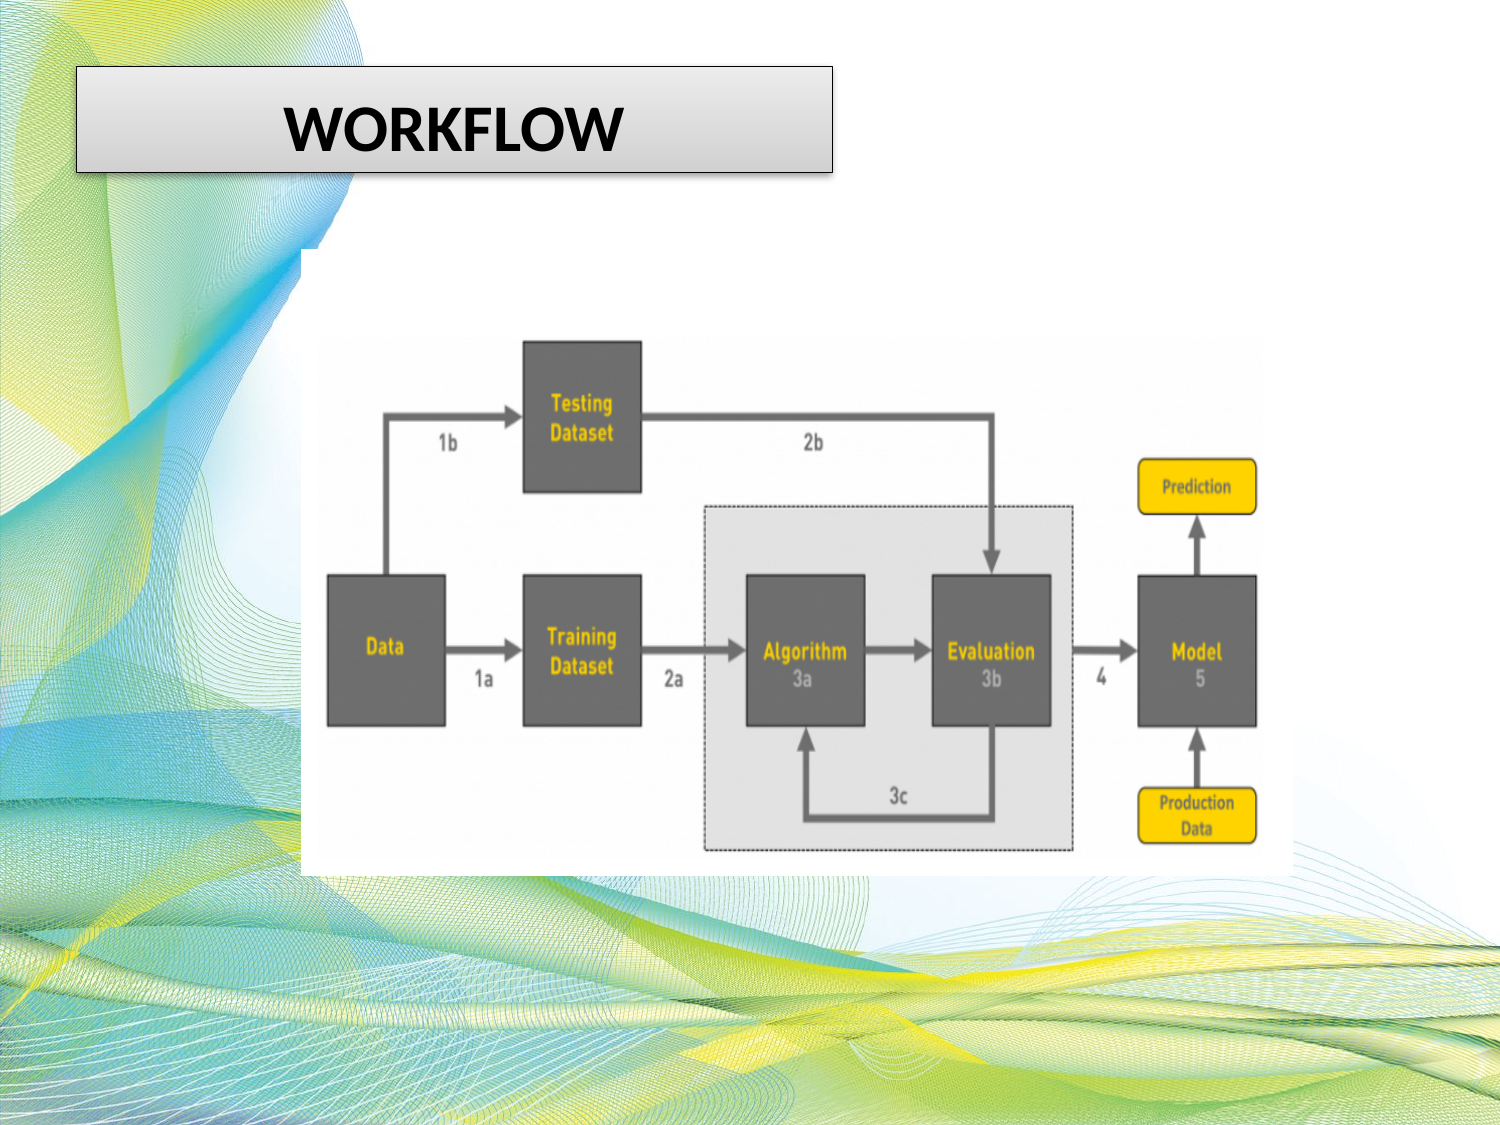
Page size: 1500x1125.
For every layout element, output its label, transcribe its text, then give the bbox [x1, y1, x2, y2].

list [300, 249, 1294, 876]
picture [0, 0, 1500, 1125]
title WORKFLOW [76, 66, 833, 173]
